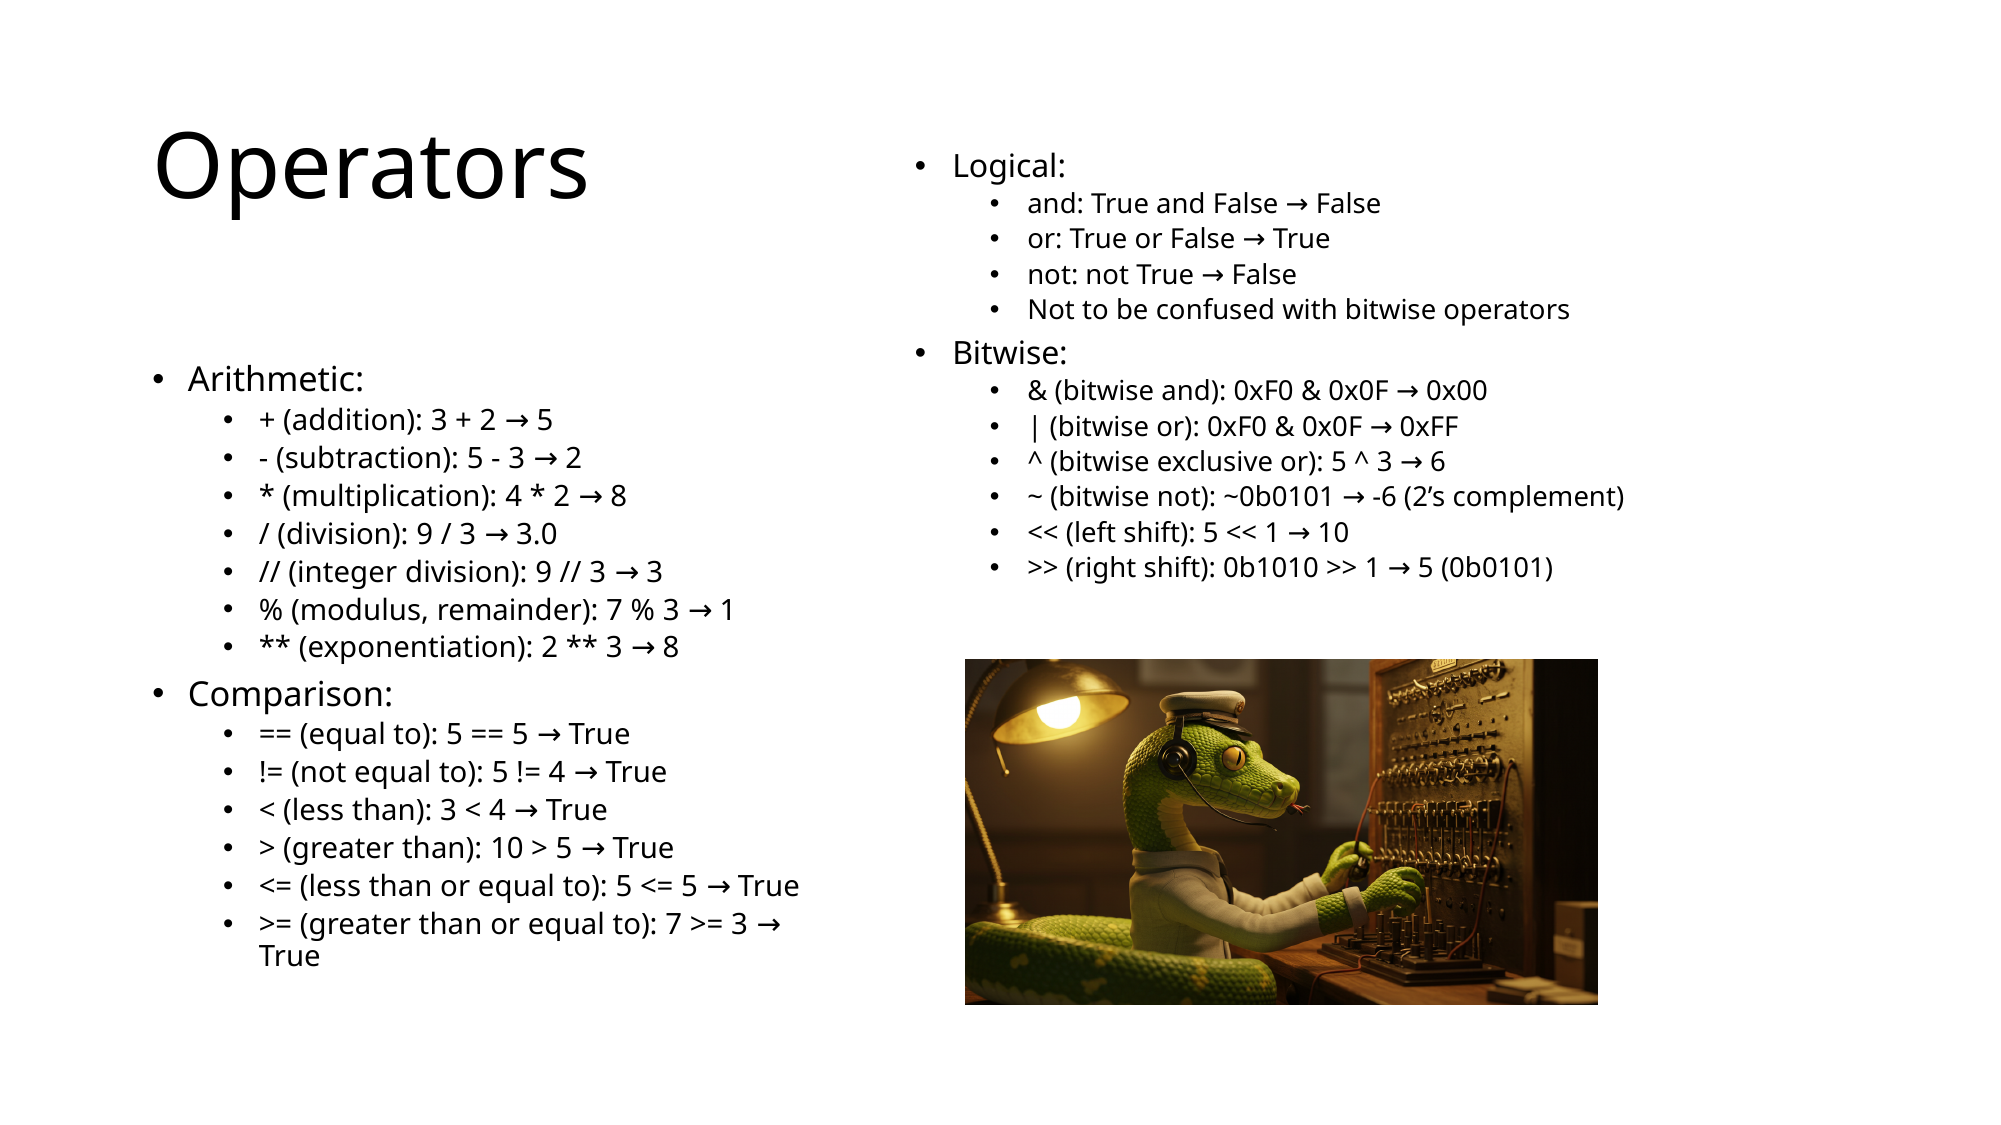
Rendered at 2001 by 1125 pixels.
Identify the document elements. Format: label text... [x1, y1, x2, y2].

title Operators [137, 59, 1863, 278]
picture [965, 659, 1599, 1006]
list Arithmetic: + (addition): 3 + 2 → 5 - (subtraction): 5 - 3 → 2 * (multiplication): 4 * 2 → 8 / (division): 9 / 3 → 3.0 // (integer division): 9 // 3 → 3 % (modulus, remainder): 7 % 3 → 1 ** (exponentiation): 2 ** 3 → 8 Comparison: == (equal to): 5 == 5 → True != (not equal to): 5 != 4 → True < (less than): 3 < 4 → True > (greater than): 10 > 5 → True <= (less than or equal to): 5 <= 5 → True >= (greater than or equal to): 7 >= 3 → True [137, 354, 858, 1069]
text_box Logical: and: True and False → False or: True or False → True not: not True → False Not to be confused with bitwise operators Bitwise: & (bitwise and): 0xF0 & 0x0F → 0x00 | (bitwise or): 0xF0 & 0x0F → 0xFF ^ (bitwise exclusive or): 5 ^ 3 → 6 ~ (bitwise not): ~0b0101 → -6 (2’s complement) << (left shift): 5 << 1 → 10 >> (right shift): 0b1010 >> 1 → 5 (0b0101) [899, 142, 1650, 648]
